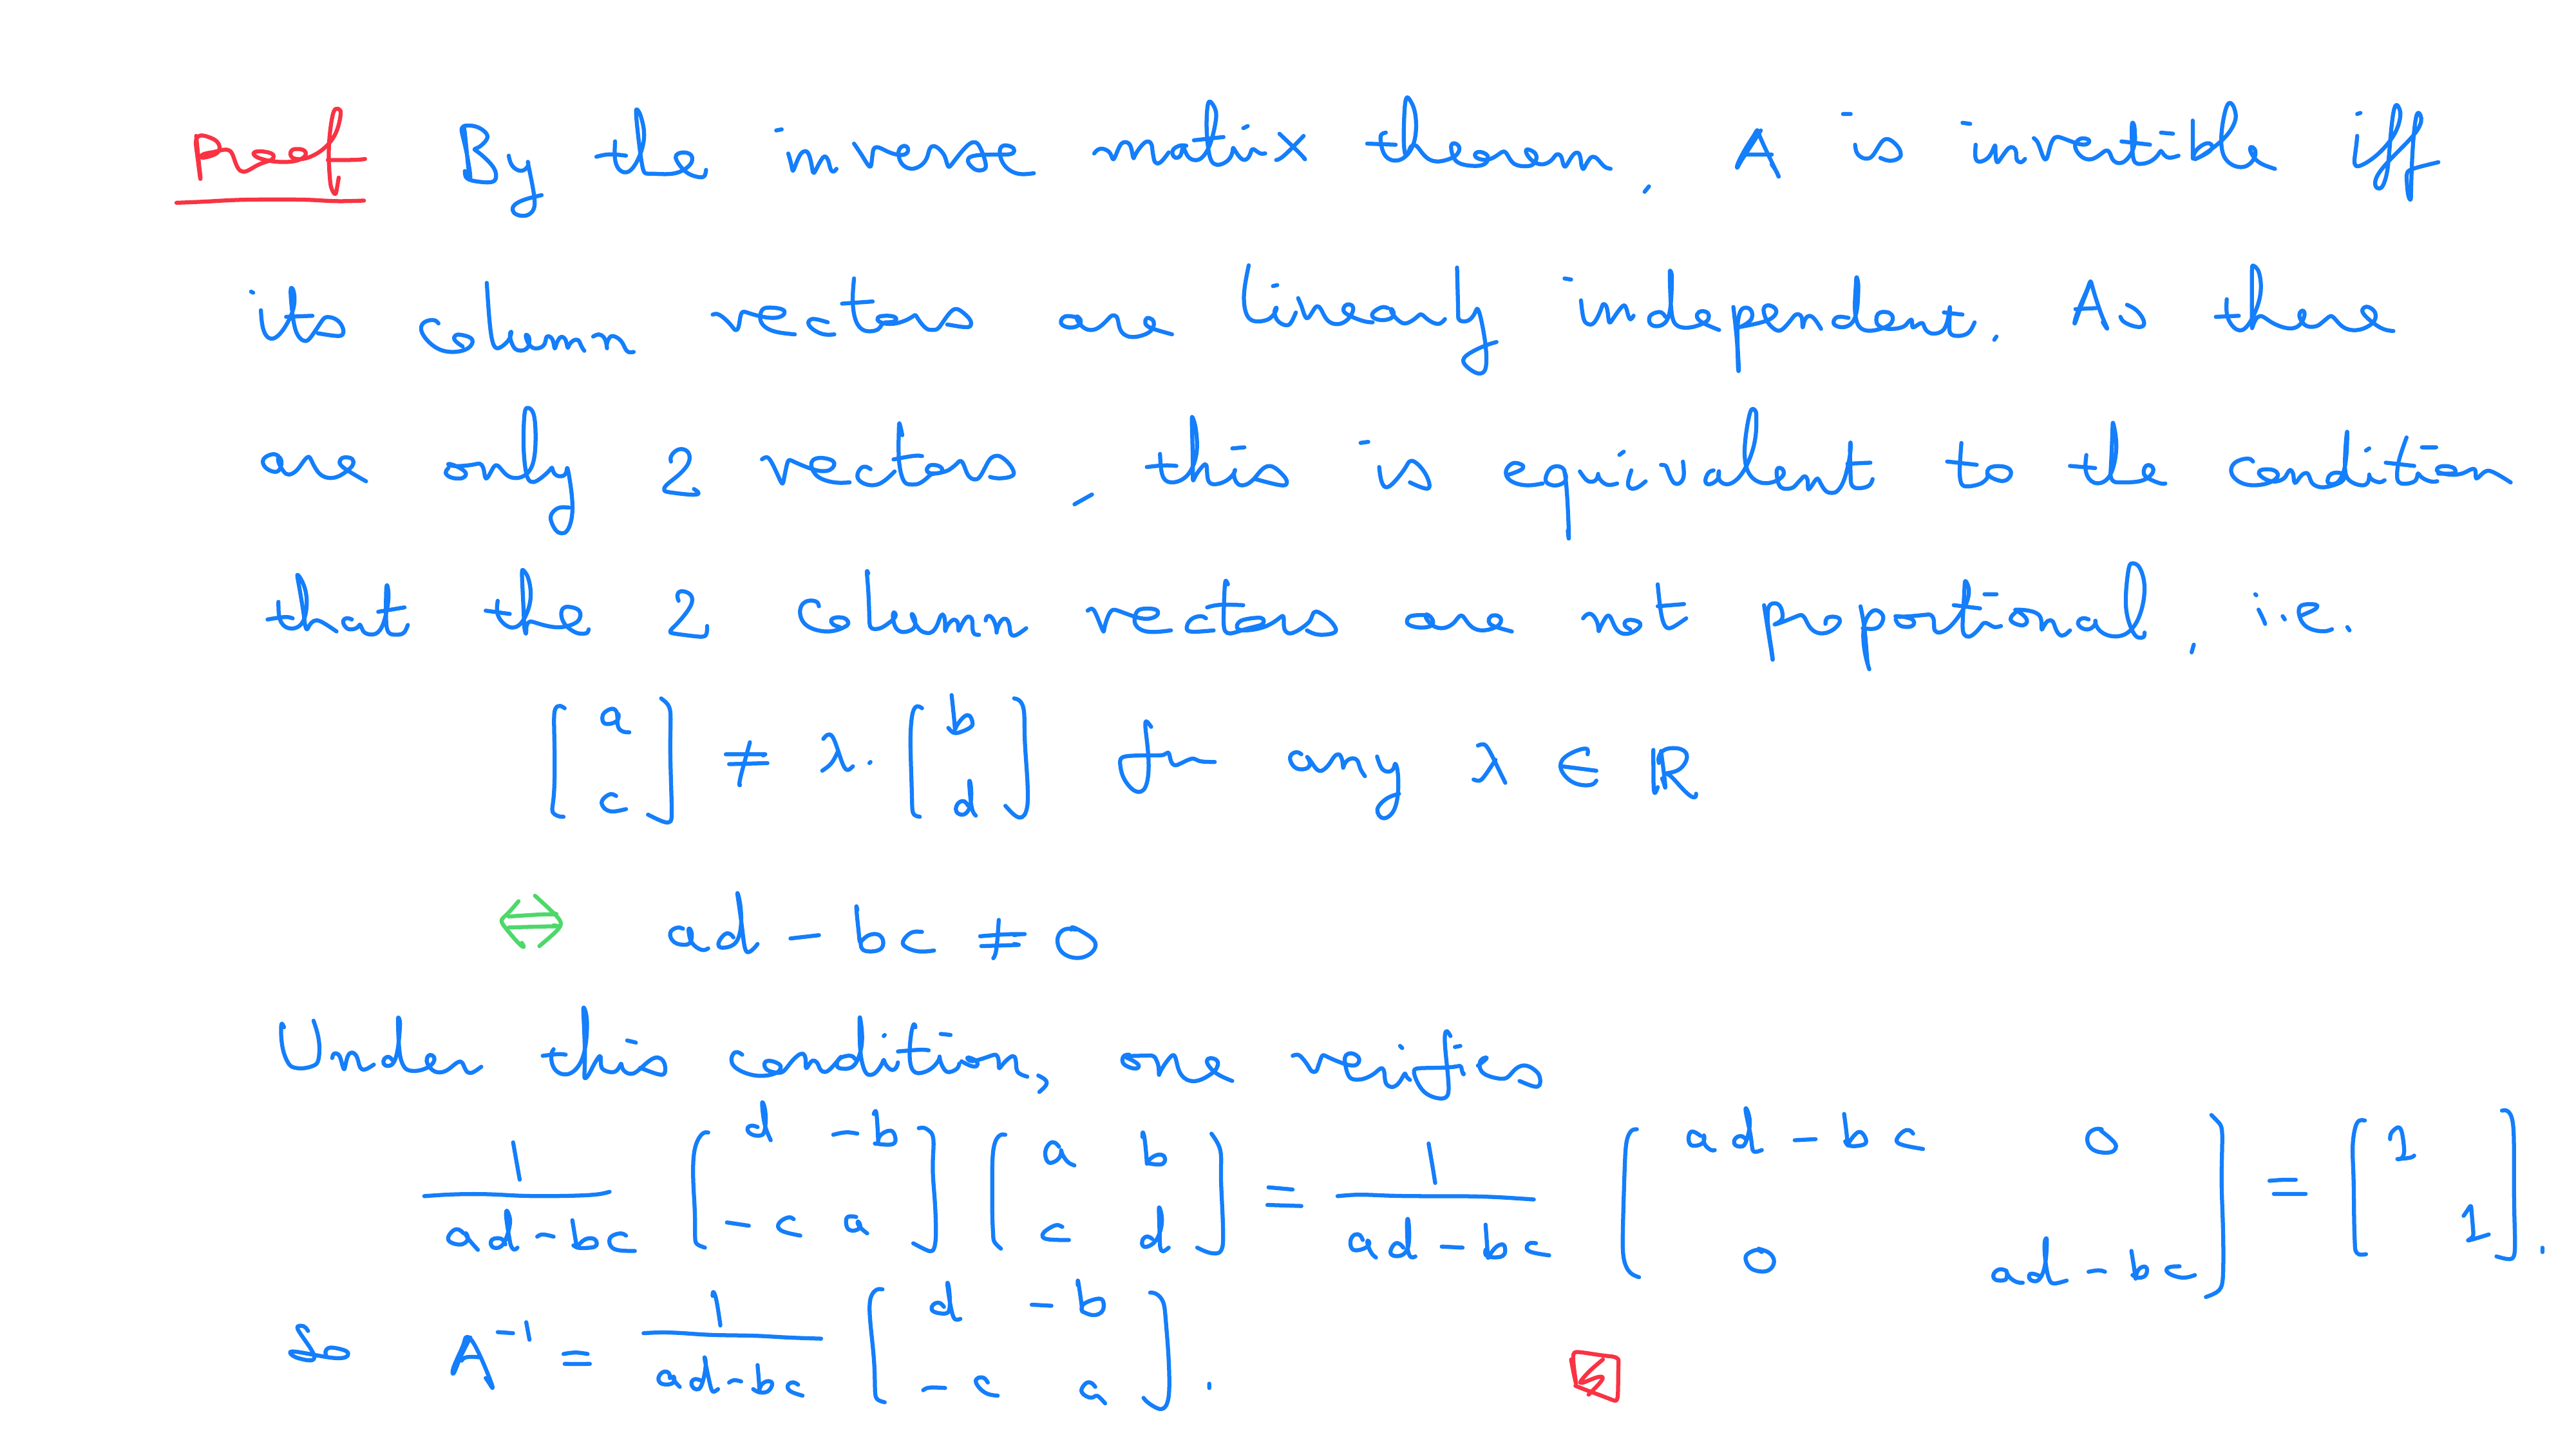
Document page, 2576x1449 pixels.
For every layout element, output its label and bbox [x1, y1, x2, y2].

text_box [176, 97, 2543, 1410]
